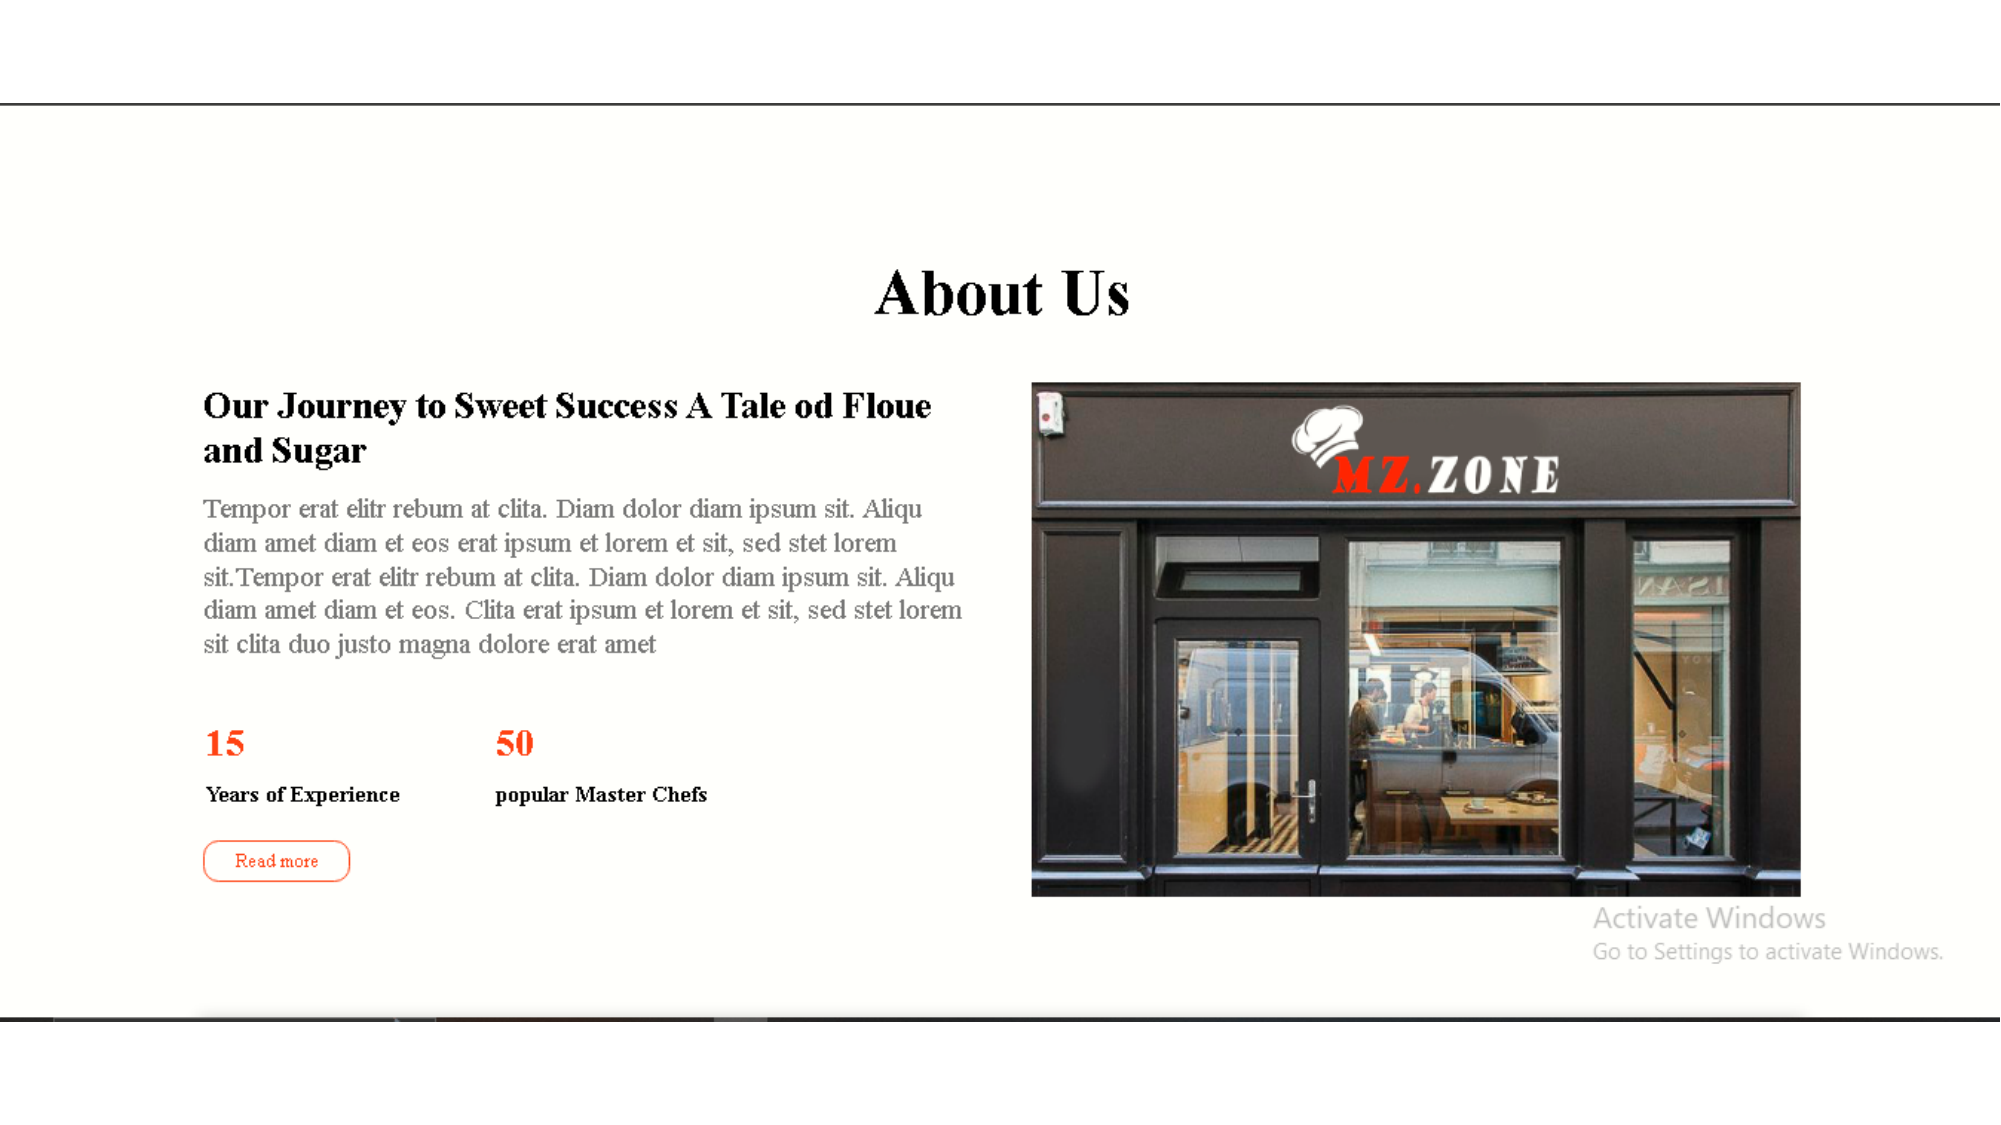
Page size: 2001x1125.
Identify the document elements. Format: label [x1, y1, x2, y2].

picture [0, 103, 2000, 1022]
